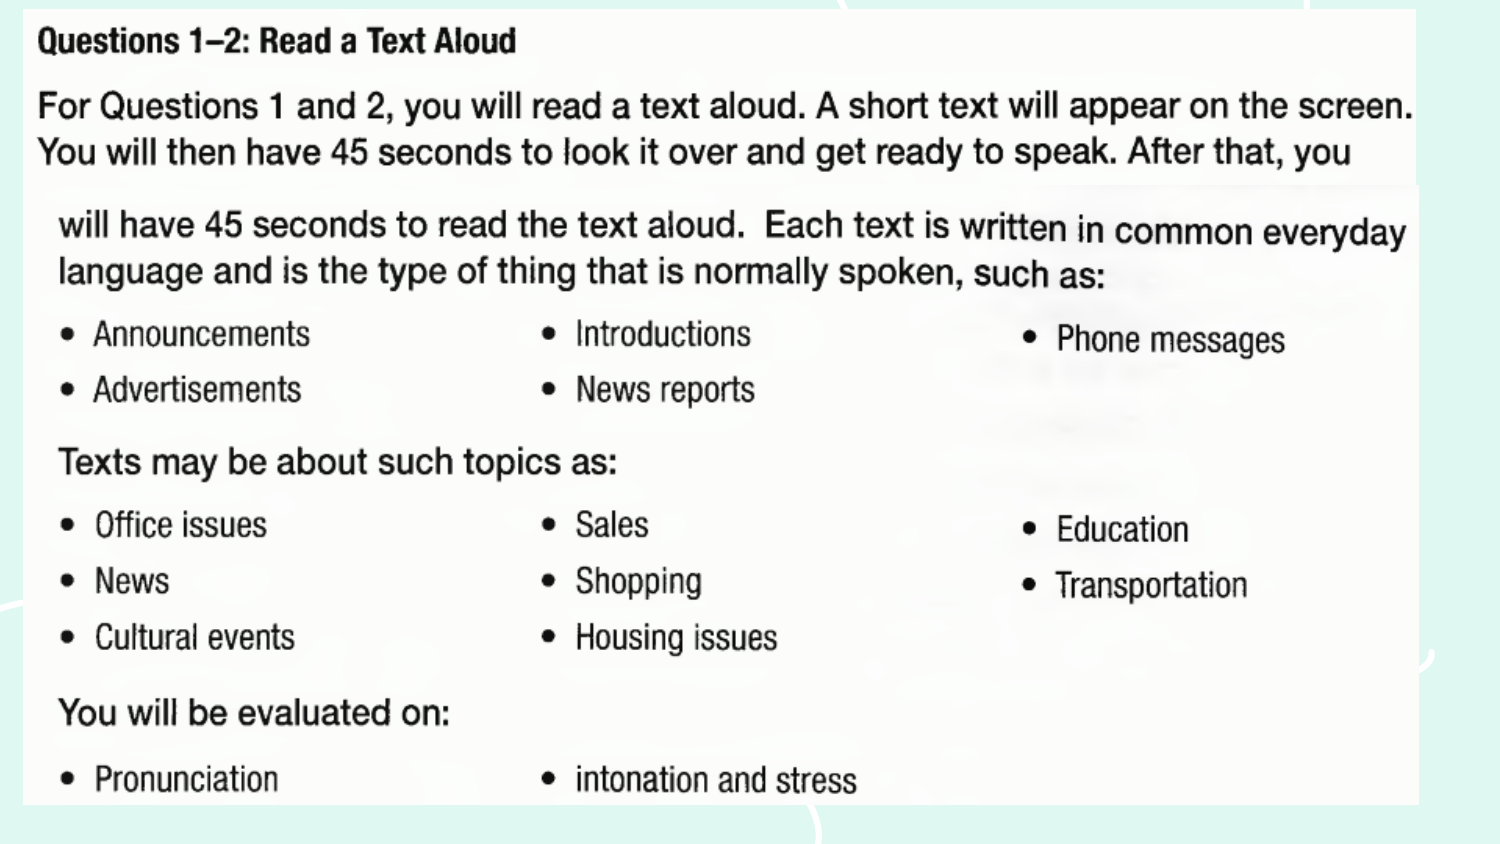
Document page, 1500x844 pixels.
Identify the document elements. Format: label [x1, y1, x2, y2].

picture [23, 9, 1419, 805]
